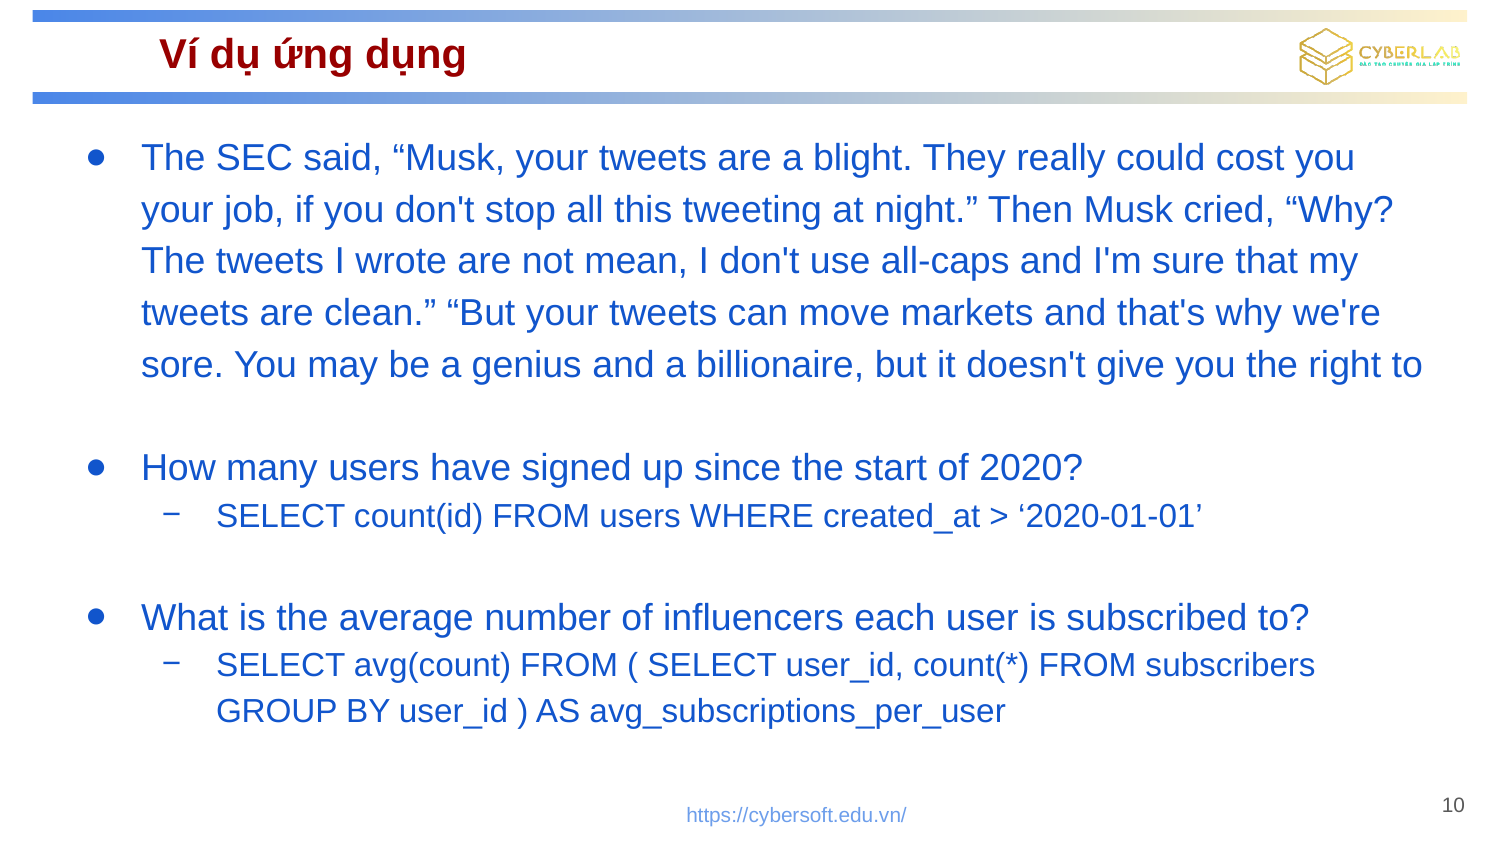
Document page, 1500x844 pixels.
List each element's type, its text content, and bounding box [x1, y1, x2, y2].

title Ví dụ ứng dụng [144, 12, 1449, 93]
slide_number 10 [1389, 782, 1480, 830]
list The SEC said, “Musk, your tweets are a blight. They really could cost you your job, if you don't stop all this tweeting at night.” Then Musk cried, “Why? The tweets I wrote are not mean, I don't use all-caps and I'm sure that my tweets are clean.” “But your tweets can move markets and that's why we're sore. You may be a genius and a billionaire, but it doesn't give you the right to How many users have signed up since the start of 2020? SELECT count(id) FROM users WHERE created_at > ‘2020-01-01’ What is the average number of influencers each user is subscribed to? SELECT avg(count) FROM ( SELECT user_id, count(*) FROM subscribers GROUP BY user_id ) AS avg_subscriptions_per_user [51, 111, 1449, 762]
picture [1449, 28, 1468, 85]
